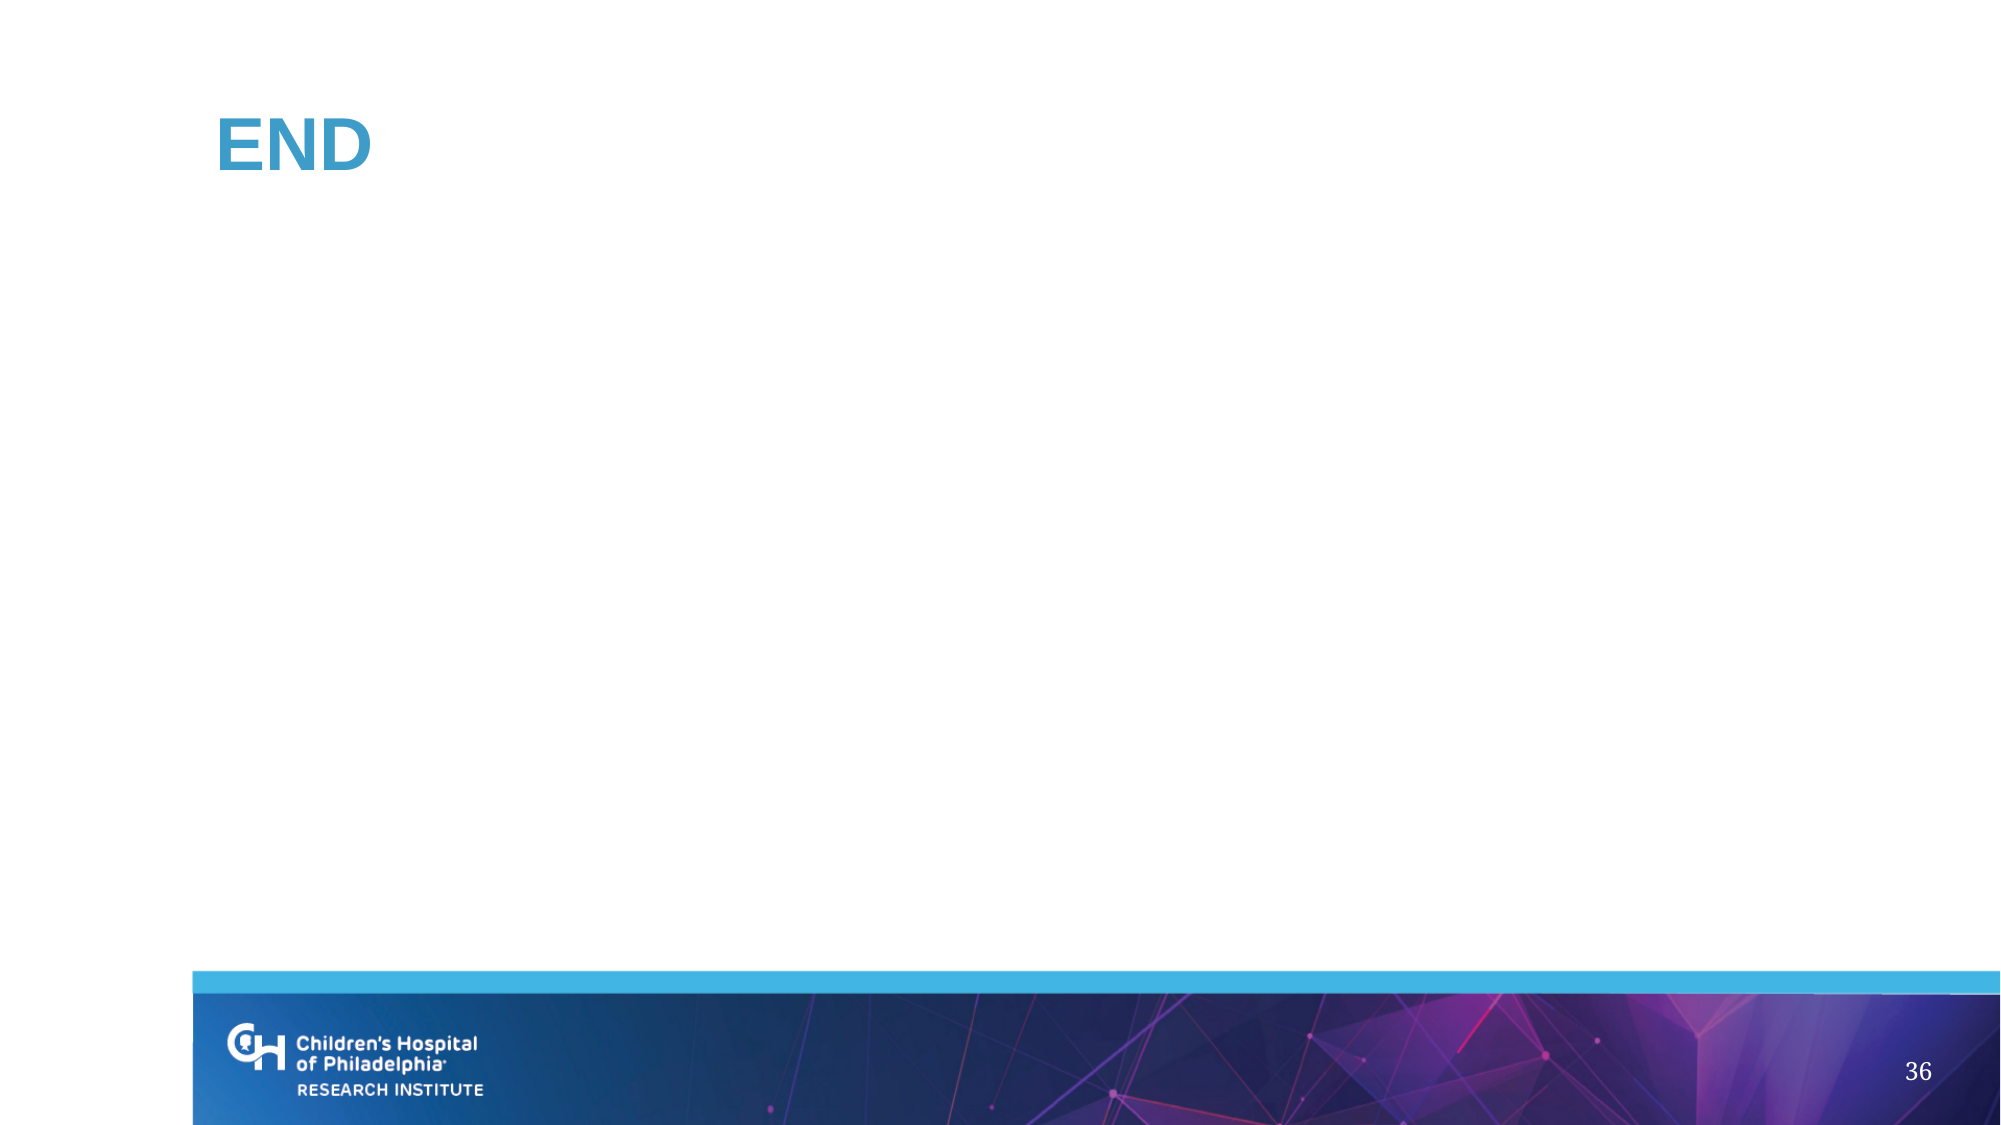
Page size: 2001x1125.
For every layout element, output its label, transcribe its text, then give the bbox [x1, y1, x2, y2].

title End [200, 52, 2000, 240]
picture [0, 0, 2001, 1125]
slide_number 36 [1857, 1042, 1948, 1103]
